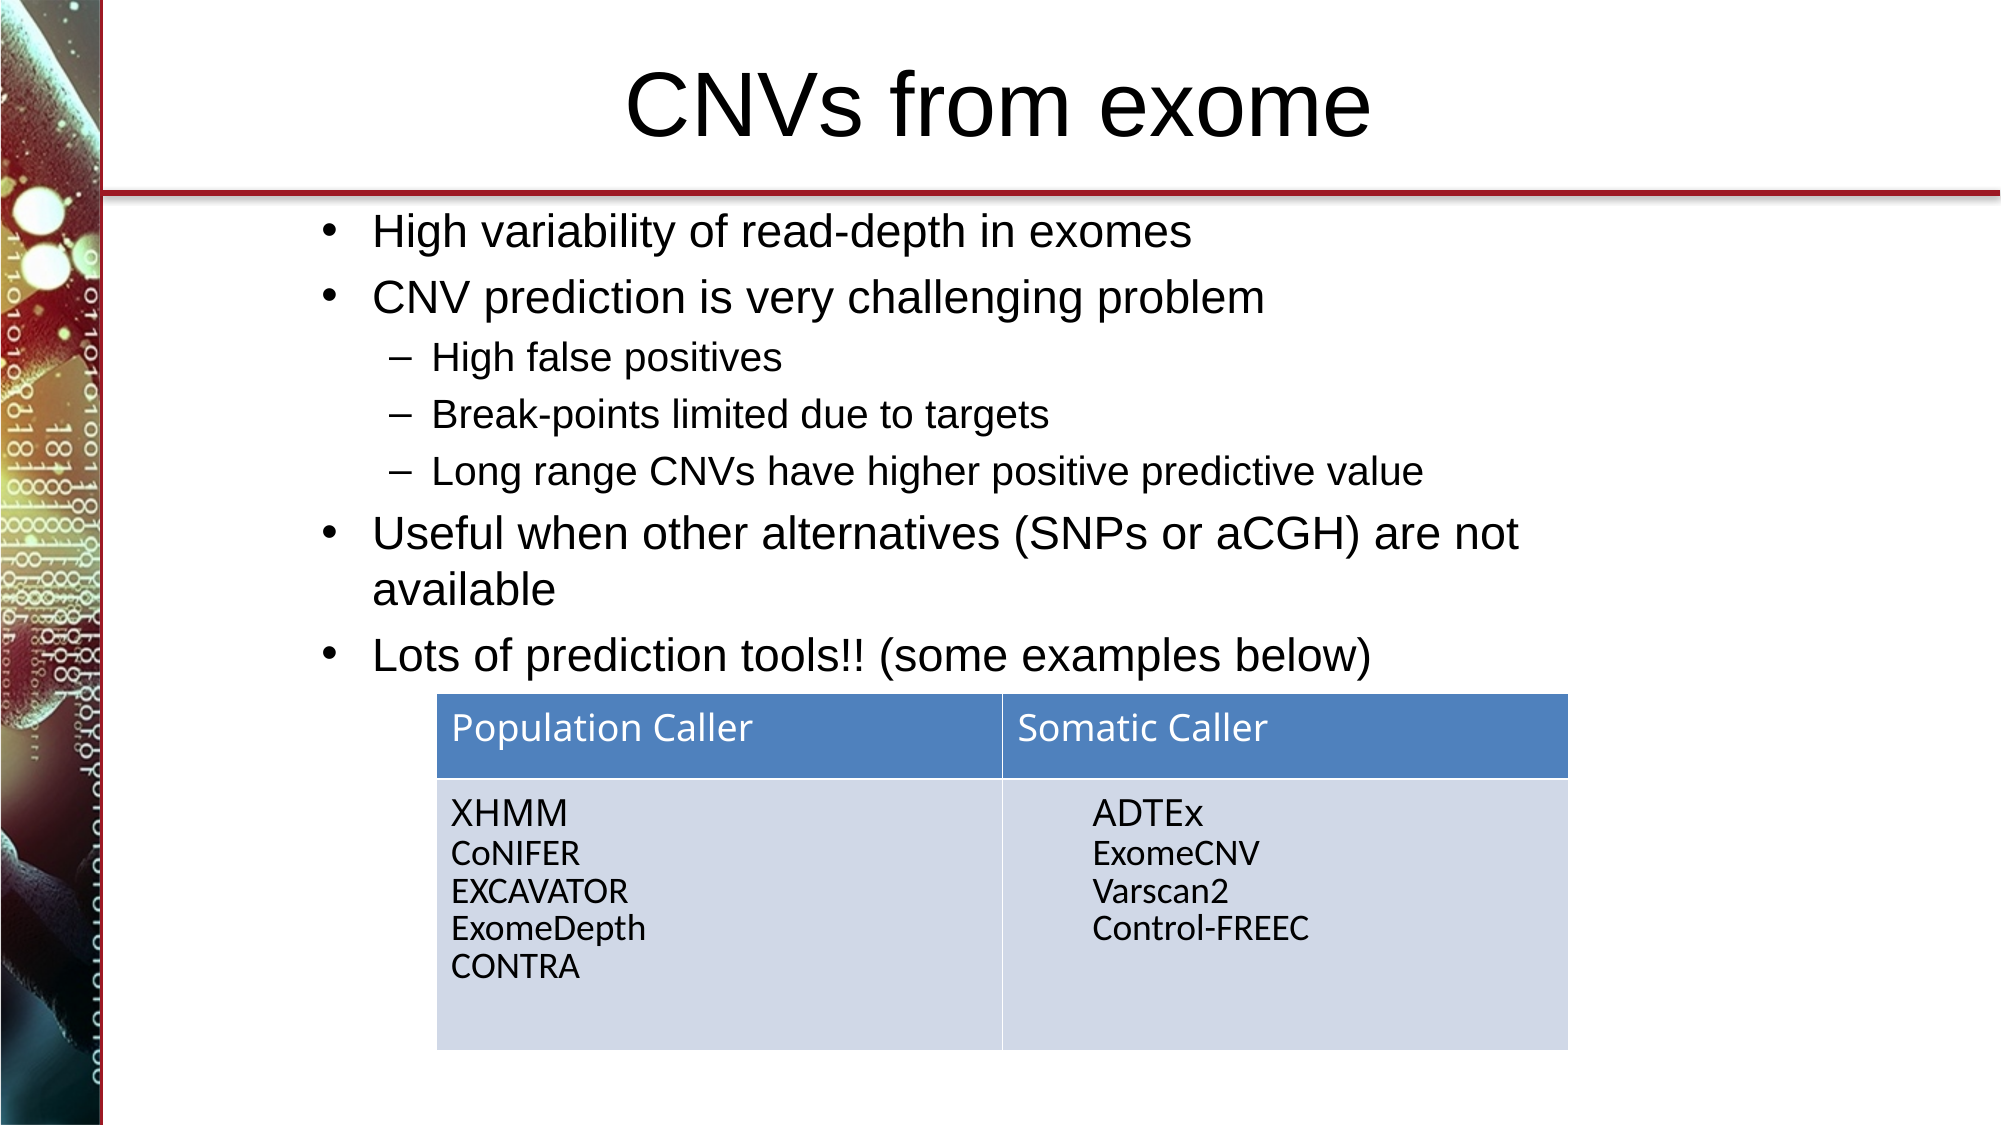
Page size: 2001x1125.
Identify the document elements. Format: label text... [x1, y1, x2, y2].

picture [1, 1, 99, 1124]
list High variability of read-depth in exomes CNV prediction is very challenging problem High false positives Break-points limited due to targets Long range CNVs have higher positive predictive value Useful when other alternatives (SNPs or aCGH) are not available Lots of prediction tools!! (some examples below) [306, 193, 1675, 694]
table_cell XHMM CoNIFER EXCAVATOR ExomeDepth CONTRA [437, 780, 1002, 1050]
table_cell ADTEx ExomeCNV Varscan2 Control-FREEC [1003, 780, 1568, 1050]
table_header Population Caller [437, 694, 1002, 778]
title CNVs from exome [324, 6, 1675, 193]
table_header Somatic Caller [1003, 694, 1568, 778]
